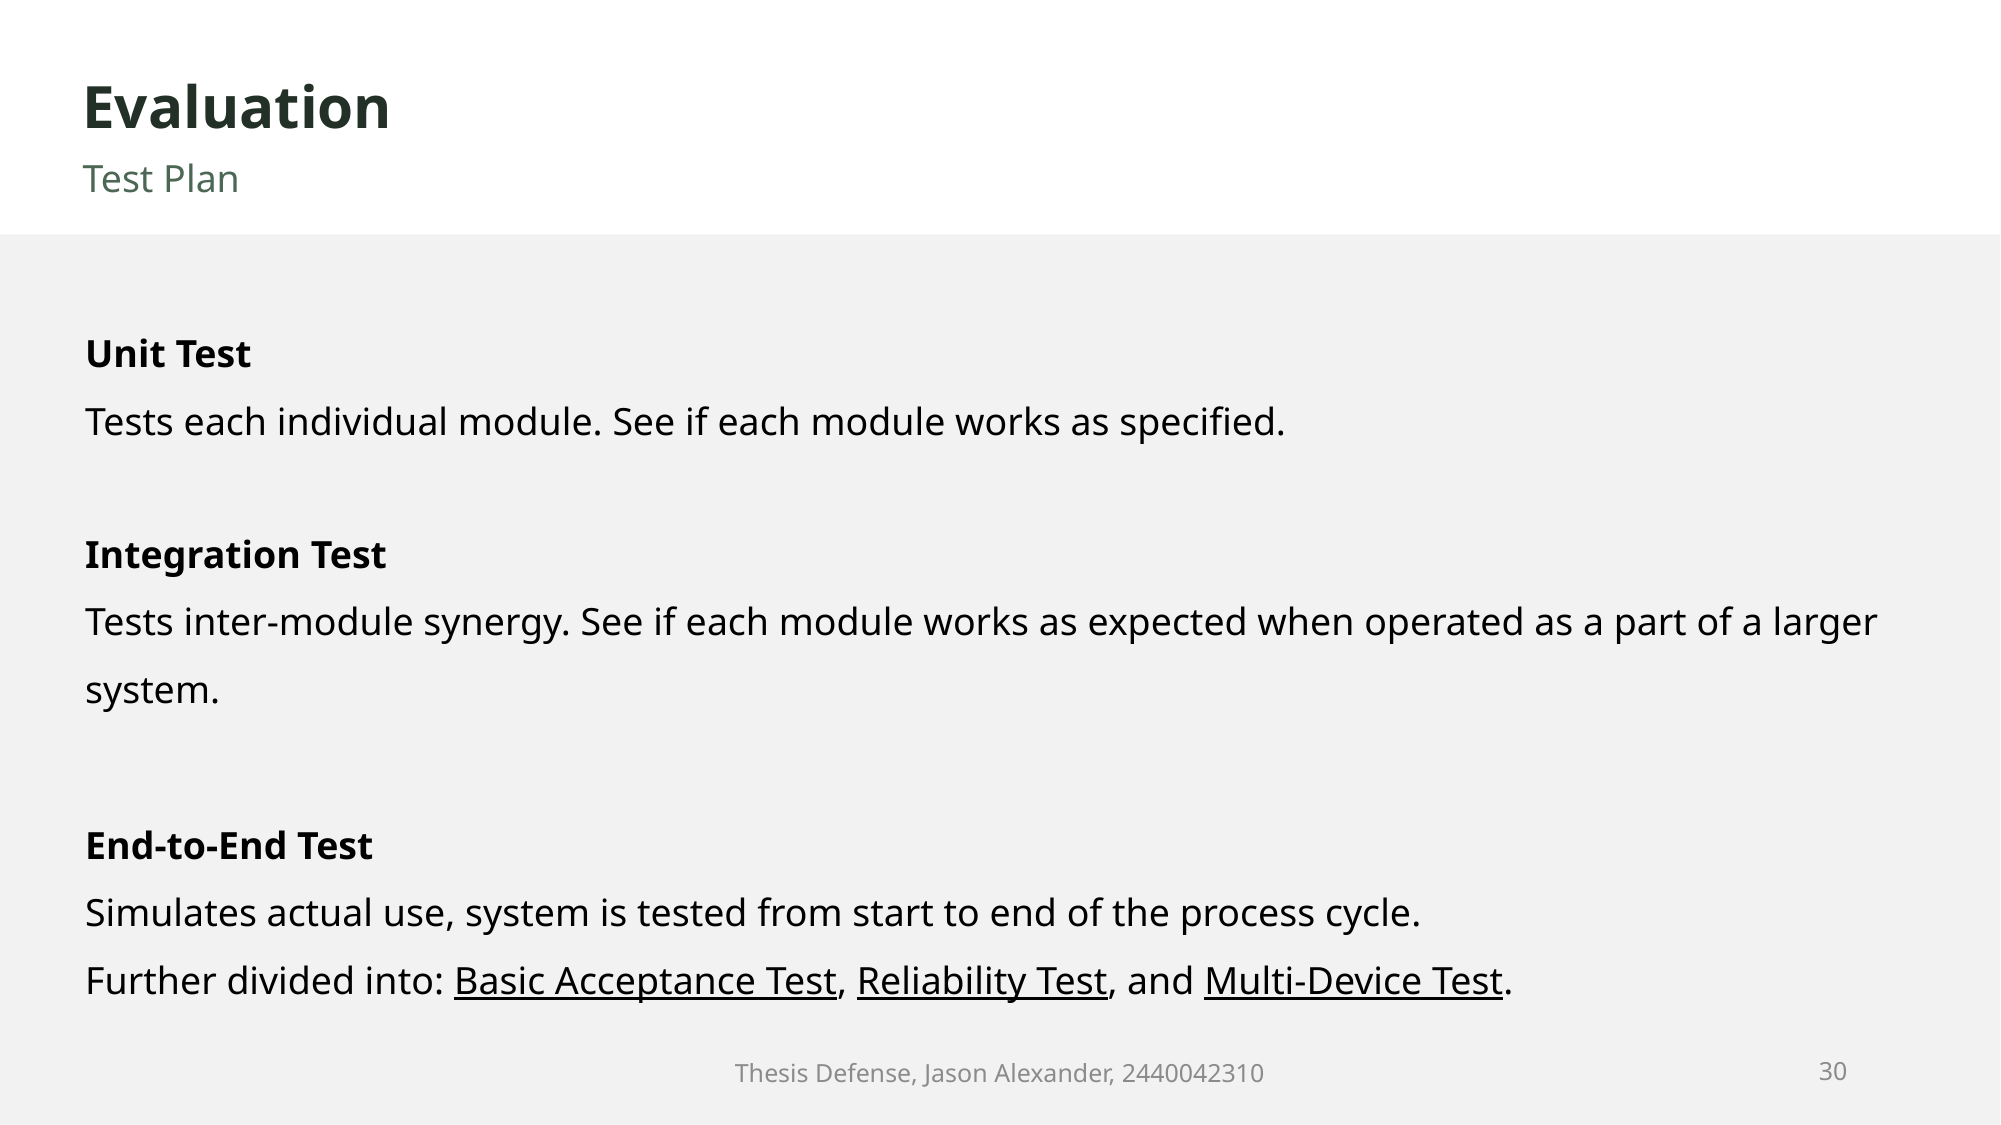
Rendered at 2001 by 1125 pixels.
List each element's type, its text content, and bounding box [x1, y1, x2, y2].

footer Thesis Defense, Jason Alexander, 2440042310 [662, 1042, 1338, 1103]
text_box Test Plan [67, 152, 1695, 235]
text_box Unit Test Tests each individual module. See if each module works as specified. Integration Test Tests inter-module synergy. See if each module works as expected when operated as a part of a larger system. End-to-End Test Simulates actual use, system is tested from start to end of the process cycle. Further divided into: Basic Acceptance Test, Reliability Test, and Multi-Device Test. [70, 299, 1930, 1021]
text_box [0, 233, 2000, 1125]
slide_number 30 [1412, 1042, 1863, 1103]
text_box Evaluation [67, 70, 1695, 152]
